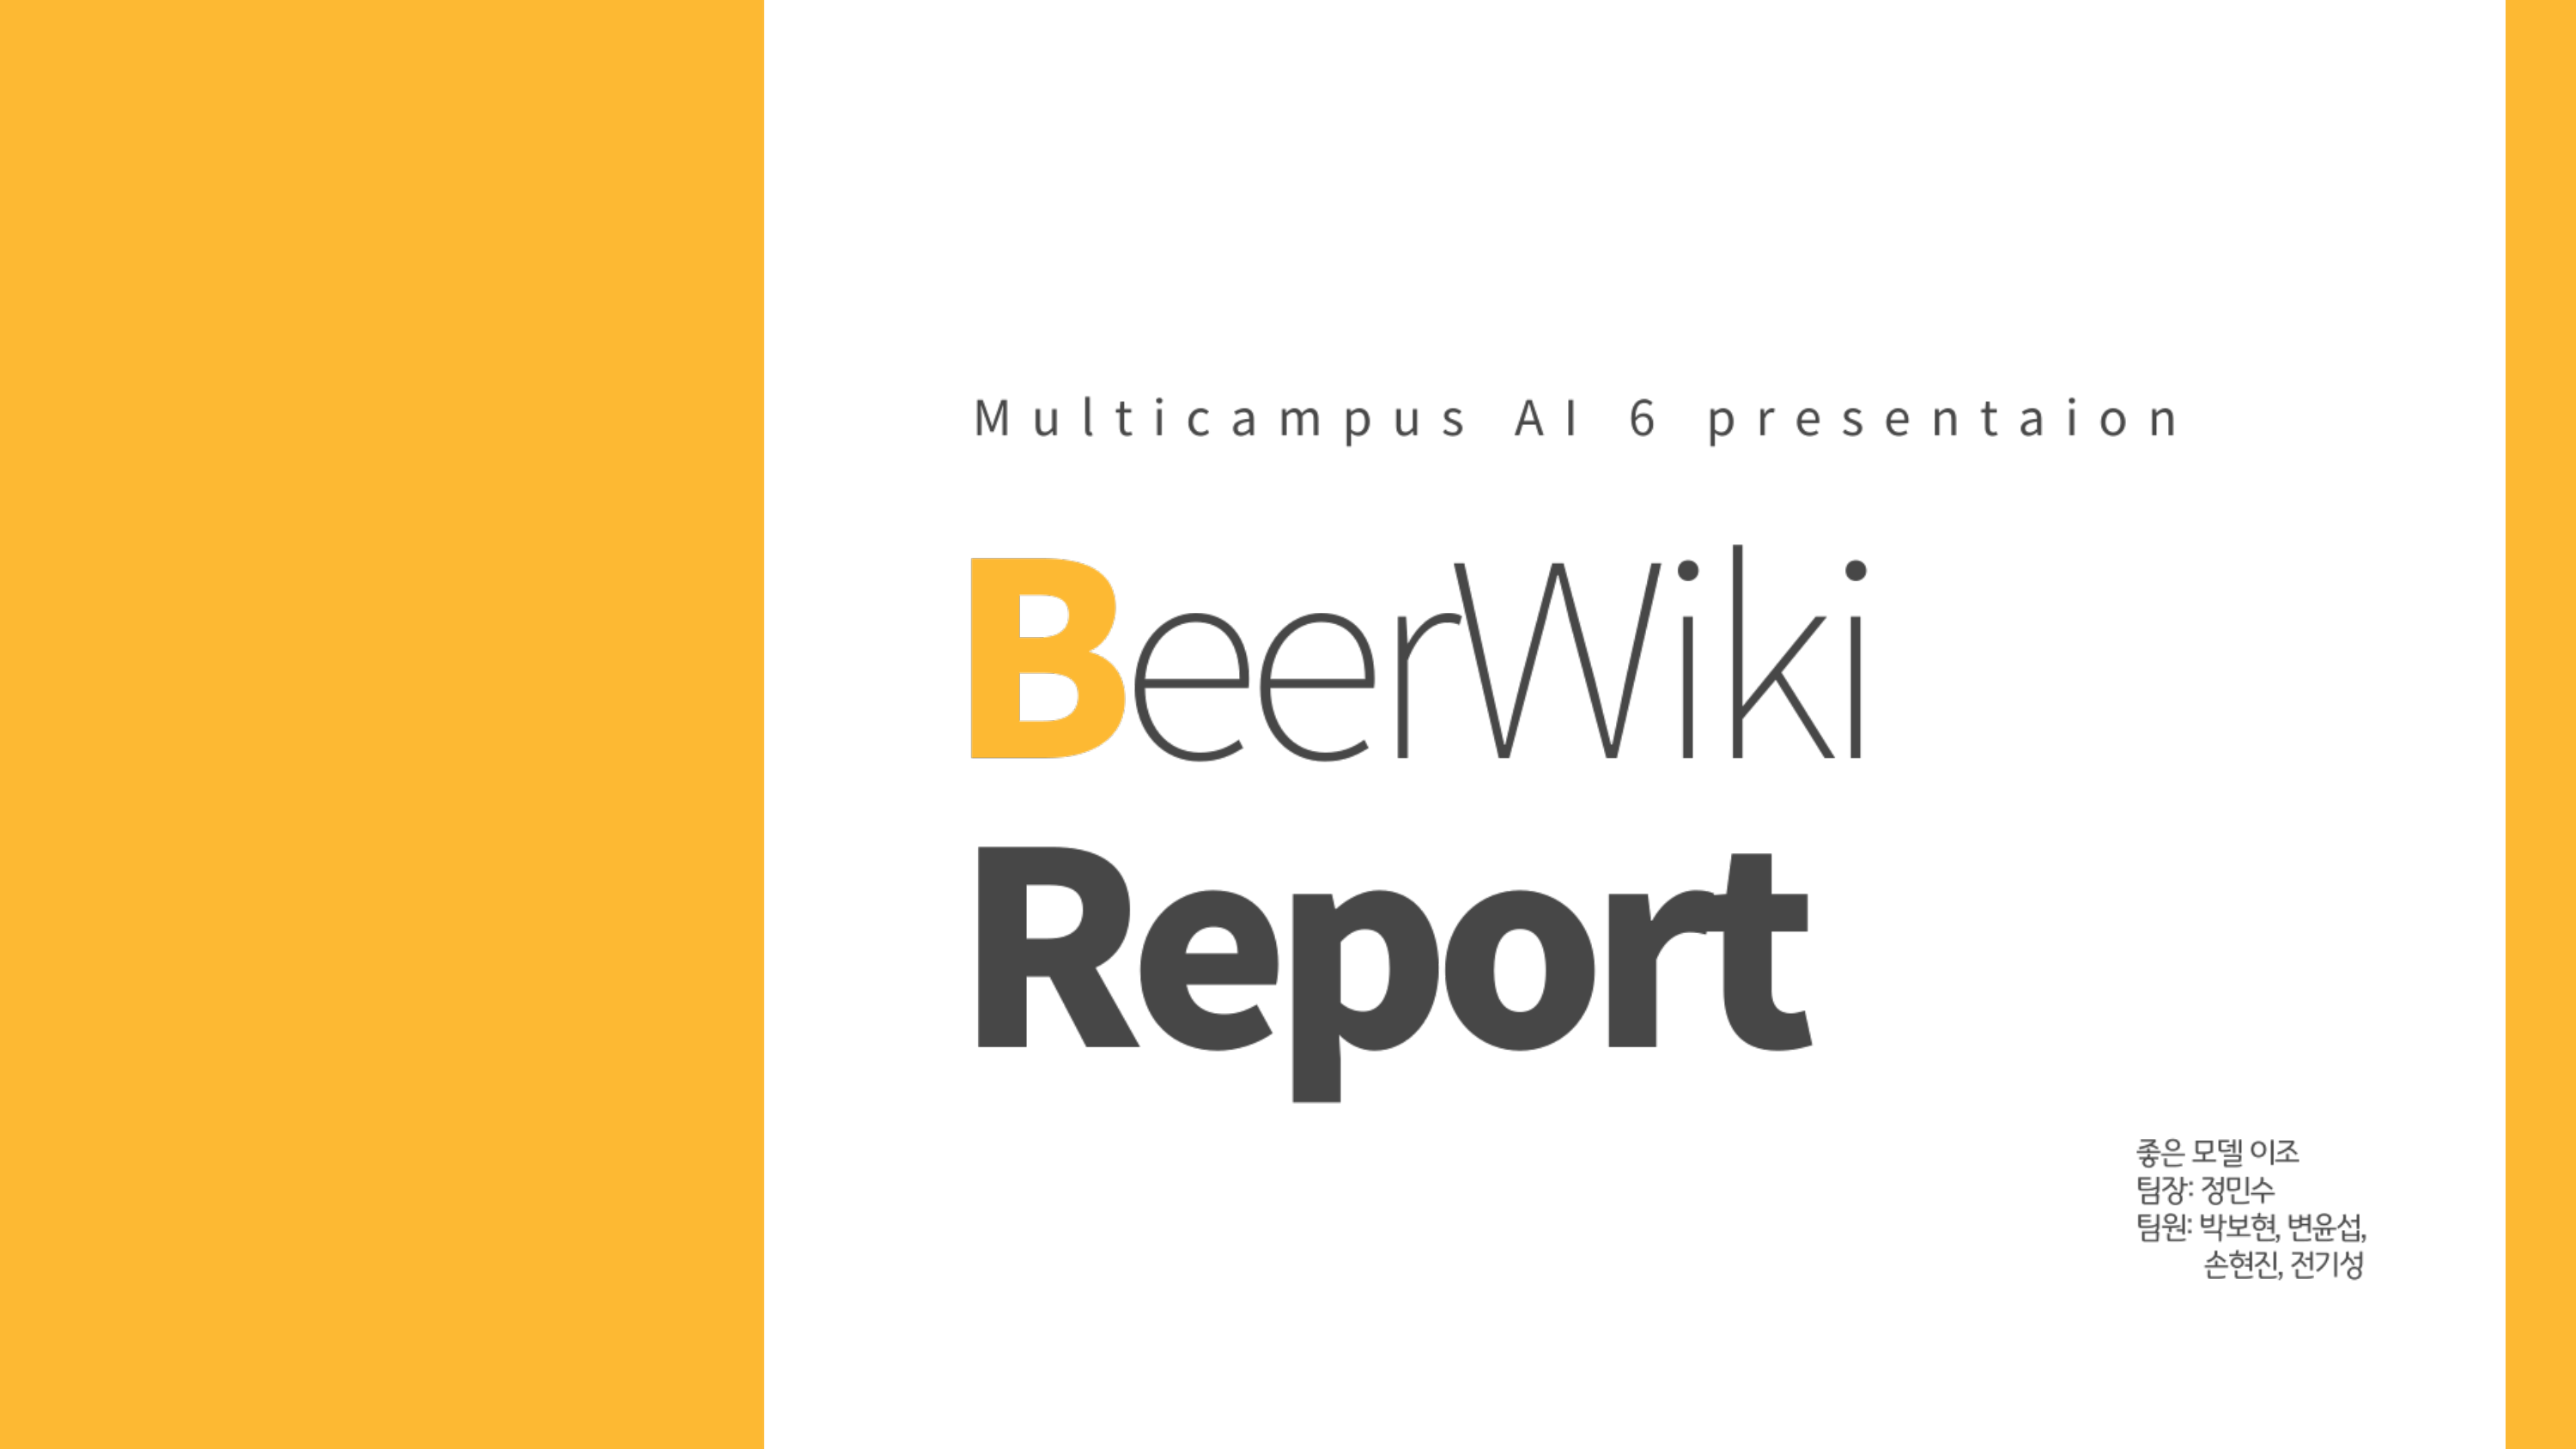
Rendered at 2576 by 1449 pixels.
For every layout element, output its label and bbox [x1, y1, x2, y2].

picture [2130, 1126, 2381, 1379]
picture [908, 377, 2196, 1224]
text_box [0, 0, 765, 1449]
text_box [2506, 0, 2576, 1449]
